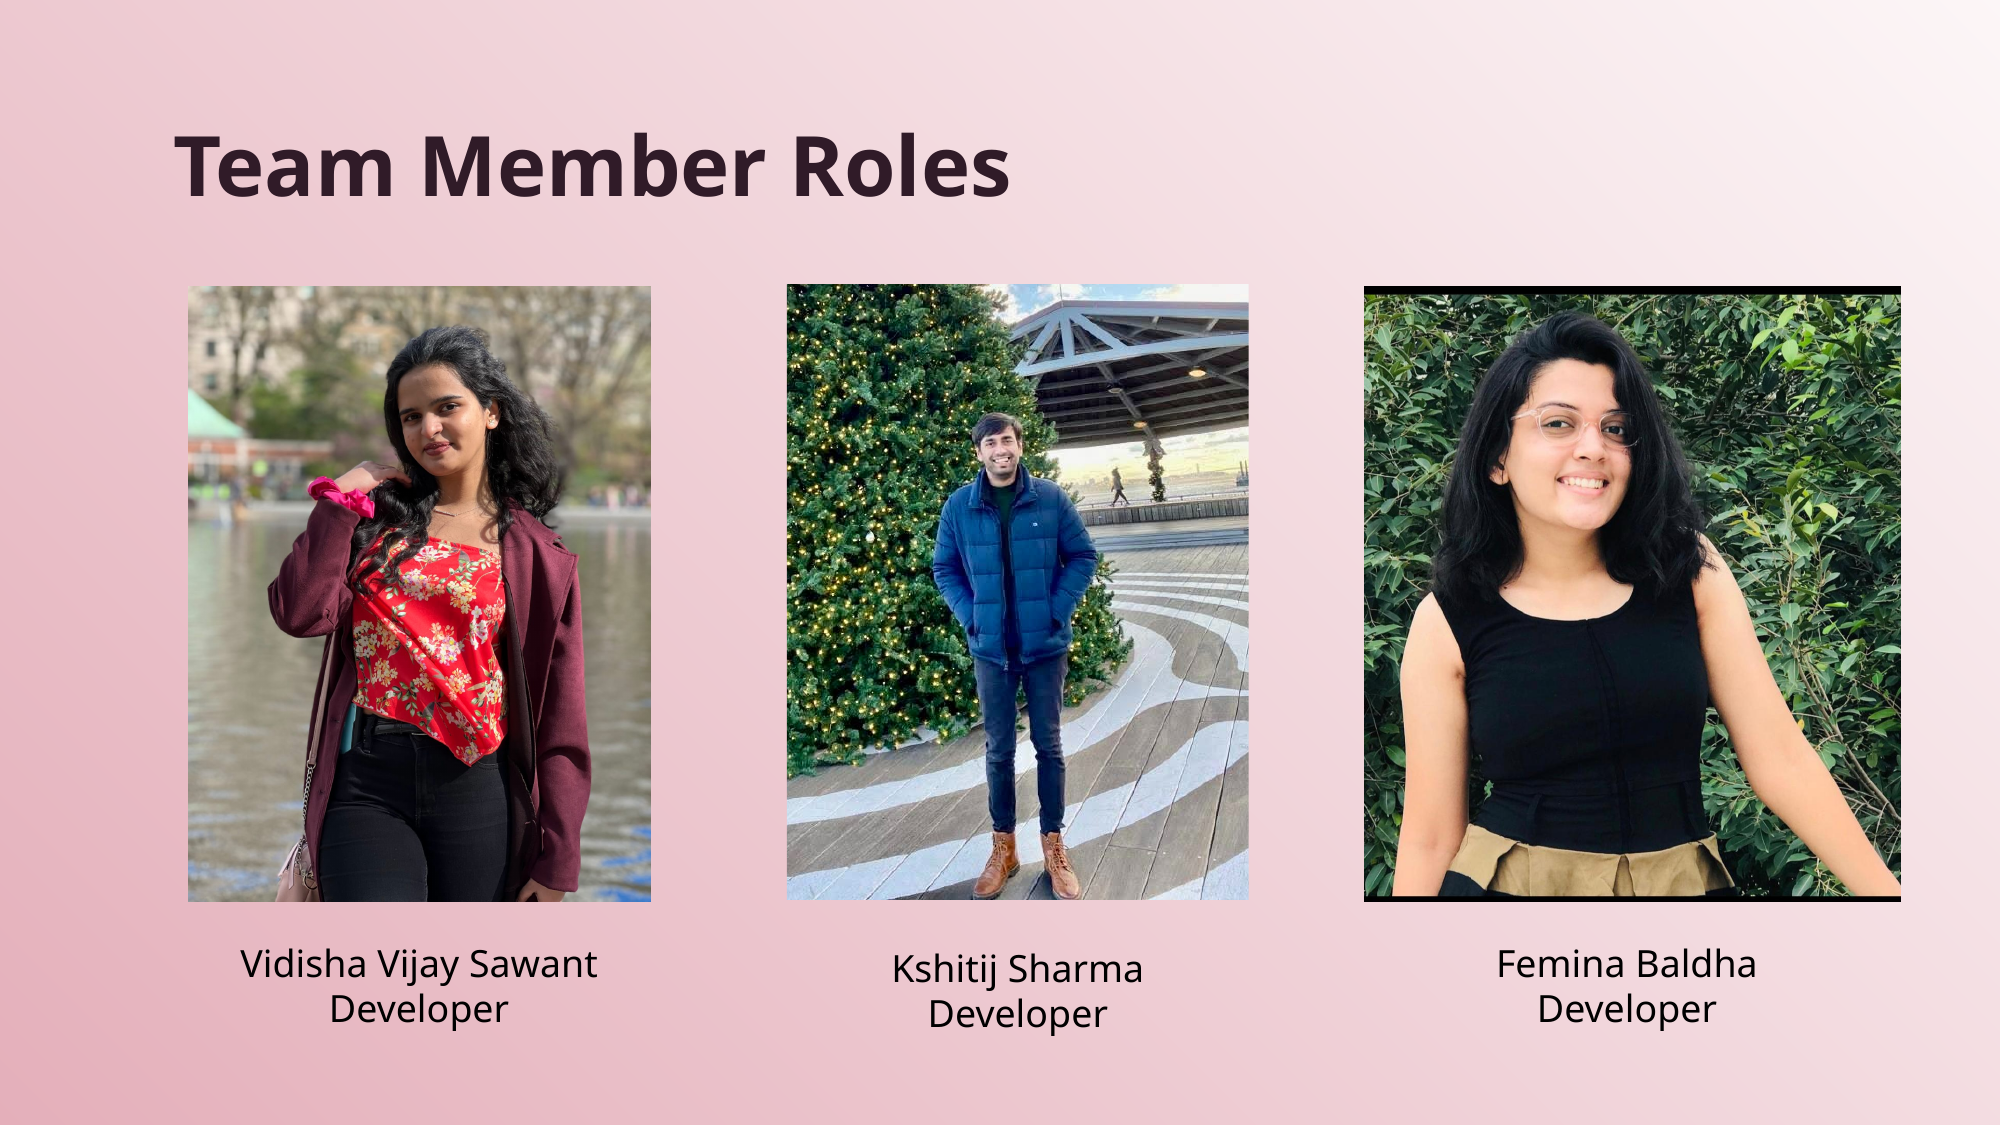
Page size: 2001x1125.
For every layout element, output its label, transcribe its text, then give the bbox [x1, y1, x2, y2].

text_box Femina Baldha Developer [1385, 932, 1869, 1038]
title Team Member Roles [158, 75, 1648, 251]
text_box Kshitij Sharma Developer [786, 937, 1249, 1043]
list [188, 286, 651, 902]
picture [1364, 286, 1901, 902]
picture [786, 284, 1249, 900]
text_box Vidisha Vijay Sawant Developer [188, 932, 651, 1038]
